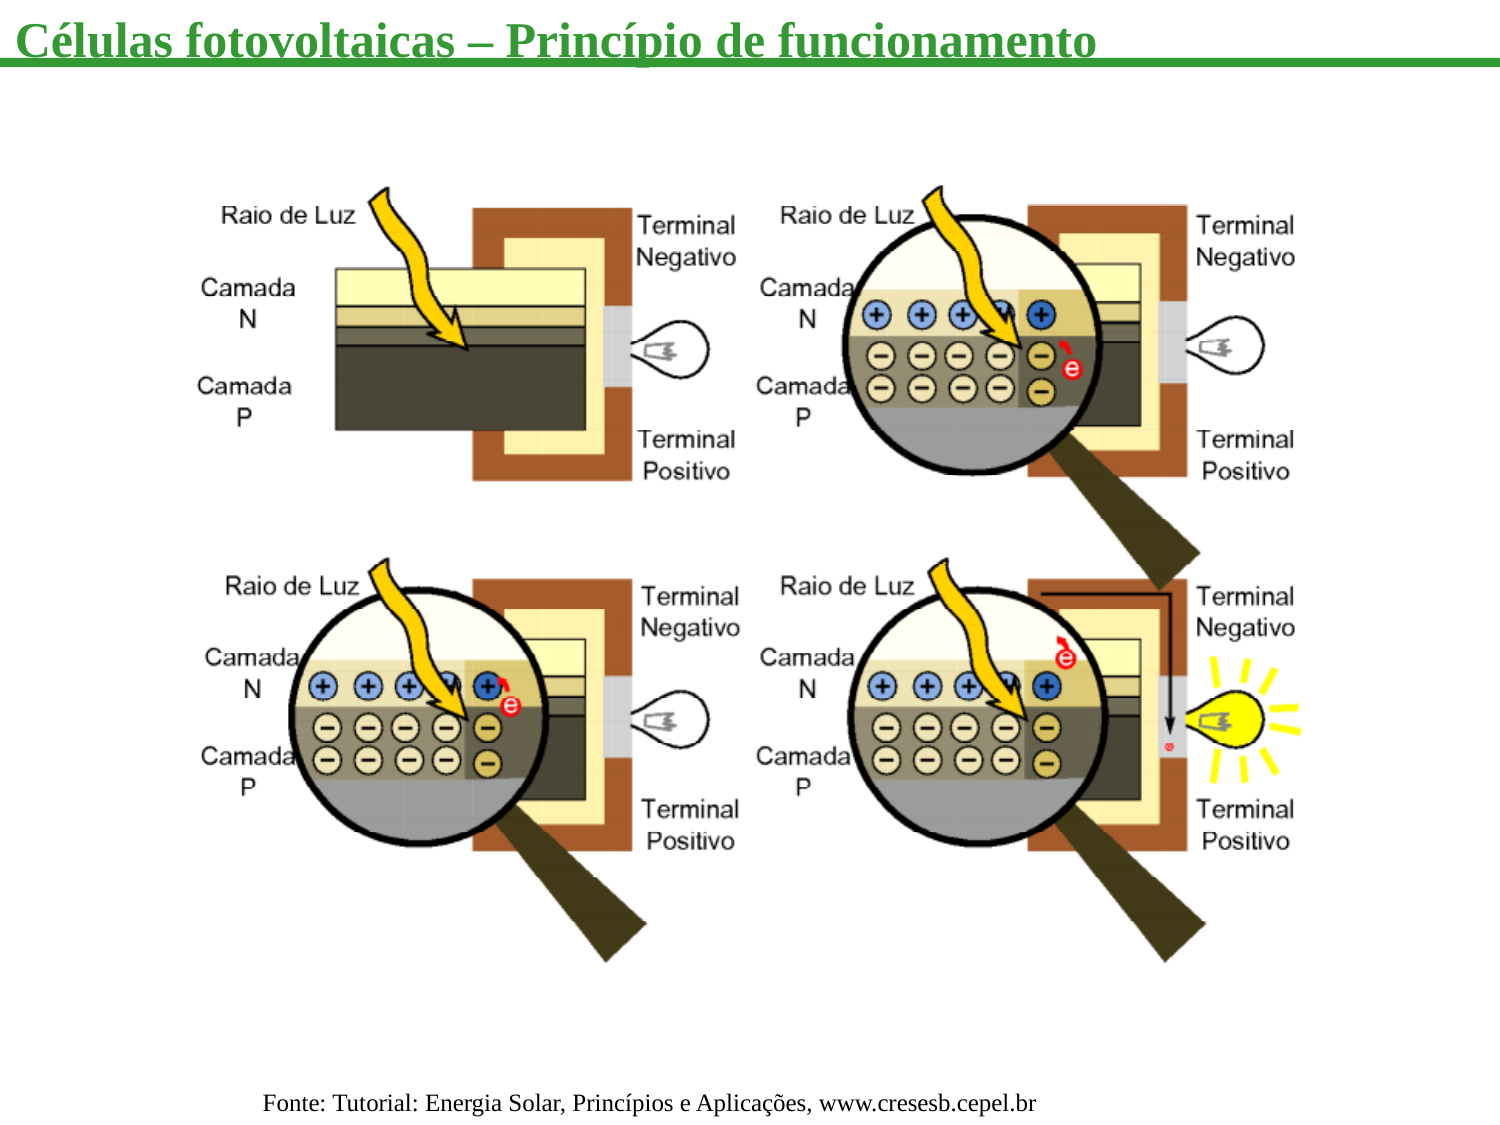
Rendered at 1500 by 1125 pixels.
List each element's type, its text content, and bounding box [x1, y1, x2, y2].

text_box Fonte: Tutorial: Energia Solar, Princípios e Aplicações, www.cresesb.cepel.br [247, 1079, 1053, 1124]
picture [195, 184, 1304, 966]
text_box Células fotovoltaicas – Princípio de funcionamento [0, 0, 1500, 75]
